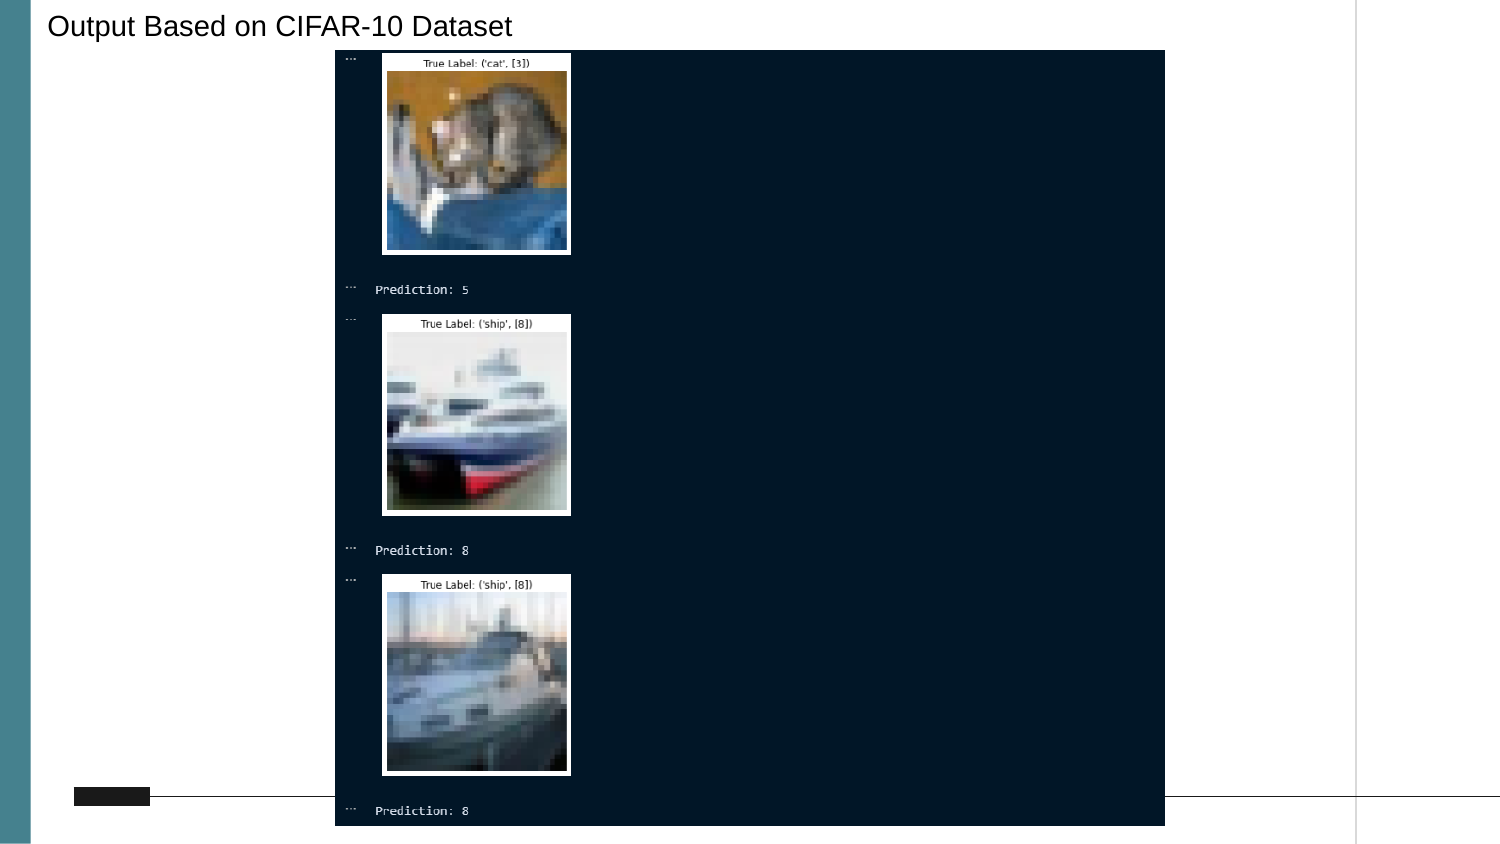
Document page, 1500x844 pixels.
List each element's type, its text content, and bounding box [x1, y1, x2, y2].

text_box Output Based on CIFAR-10 Dataset [32, 0, 555, 50]
picture [335, 50, 1165, 826]
